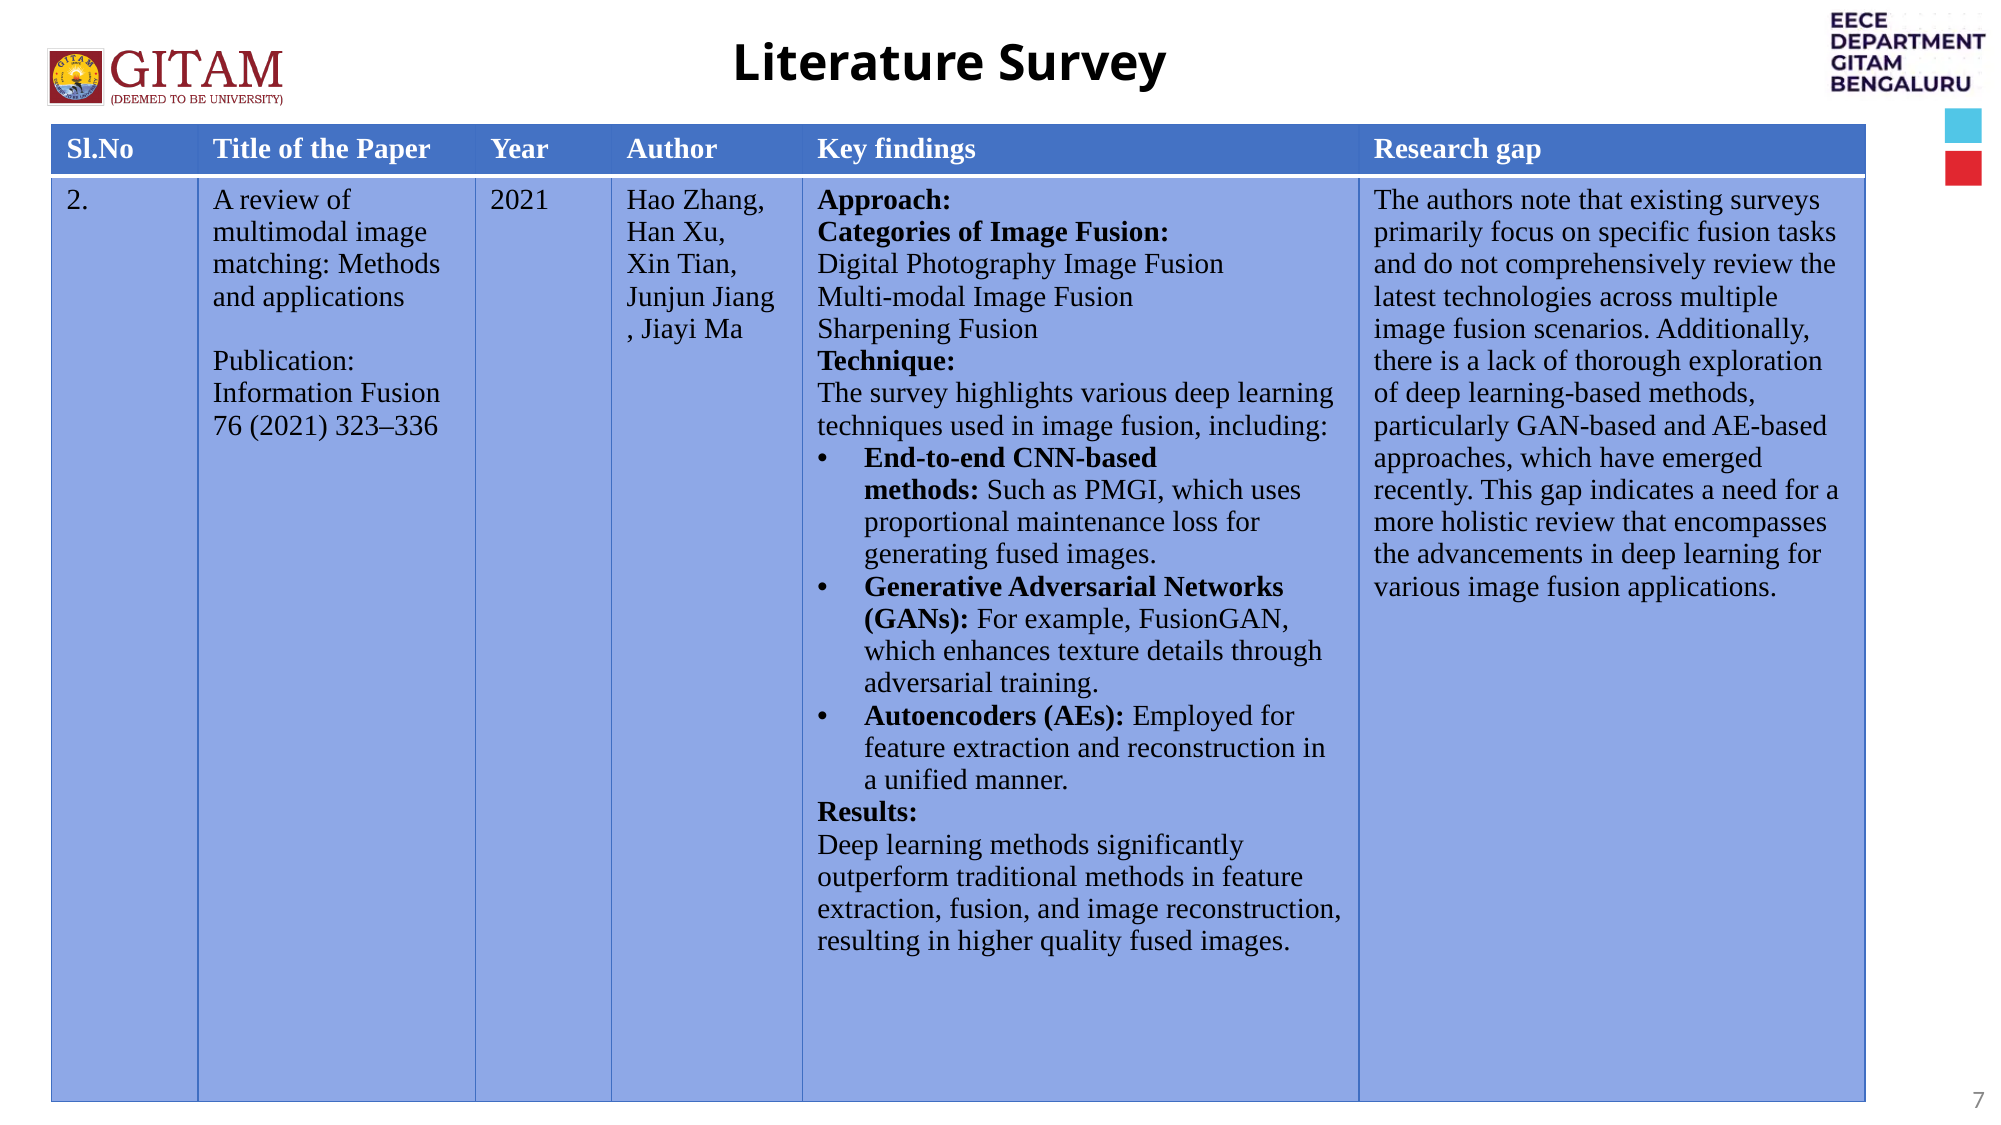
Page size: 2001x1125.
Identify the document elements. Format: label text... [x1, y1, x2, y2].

picture [43, 42, 290, 112]
table_header Research gap [1360, 125, 1864, 174]
text_box Literature Survey [450, 23, 1450, 99]
picture [1824, 1, 2000, 101]
slide_number 7 [1550, 1068, 2000, 1125]
table_cell 2021 [476, 178, 611, 1101]
table_cell Approach: Categories of Image Fusion: Digital Photography Image Fusion Multi-modal Image Fusion Sharpening Fusion Technique: The survey highlights various deep learning techniques used in image fusion, including: End-to-end CNN-based methods: Such as PMGI, which uses proportional maintenance loss for generating fused images. Generative Adversarial Networks (GANs): For example, FusionGAN, which enhances texture details through adversarial training. Autoencoders (AEs): Employed for feature extraction and reconstruction in a unified manner. Results: Deep learning methods significantly outperform traditional methods in feature extraction, fusion, and image reconstruction, resulting in higher quality fused images. [803, 178, 1358, 1101]
table_header Author [612, 125, 802, 174]
table_cell Hao Zhang, Han Xu, Xin Tian, Junjun Jiang , Jiayi Ma [612, 178, 802, 1101]
table_header Title of the Paper [199, 125, 475, 174]
table_cell 2. [52, 178, 197, 1101]
table_cell A review of multimodal image matching: Methods and applications Publication: Information Fusion 76 (2021) 323–336 [199, 178, 475, 1101]
table_header Key findings [803, 125, 1358, 174]
table_header Year [476, 125, 611, 174]
table_cell The authors note that existing surveys primarily focus on specific fusion tasks and do not comprehensively review the latest technologies across multiple image fusion scenarios. Additionally, there is a lack of thorough exploration of deep learning-based methods, particularly GAN-based and AE-based approaches, which have emerged recently. This gap indicates a need for a more holistic review that encompasses the advancements in deep learning for various image fusion applications. [1360, 178, 1864, 1101]
table_header Sl.No [52, 125, 197, 174]
